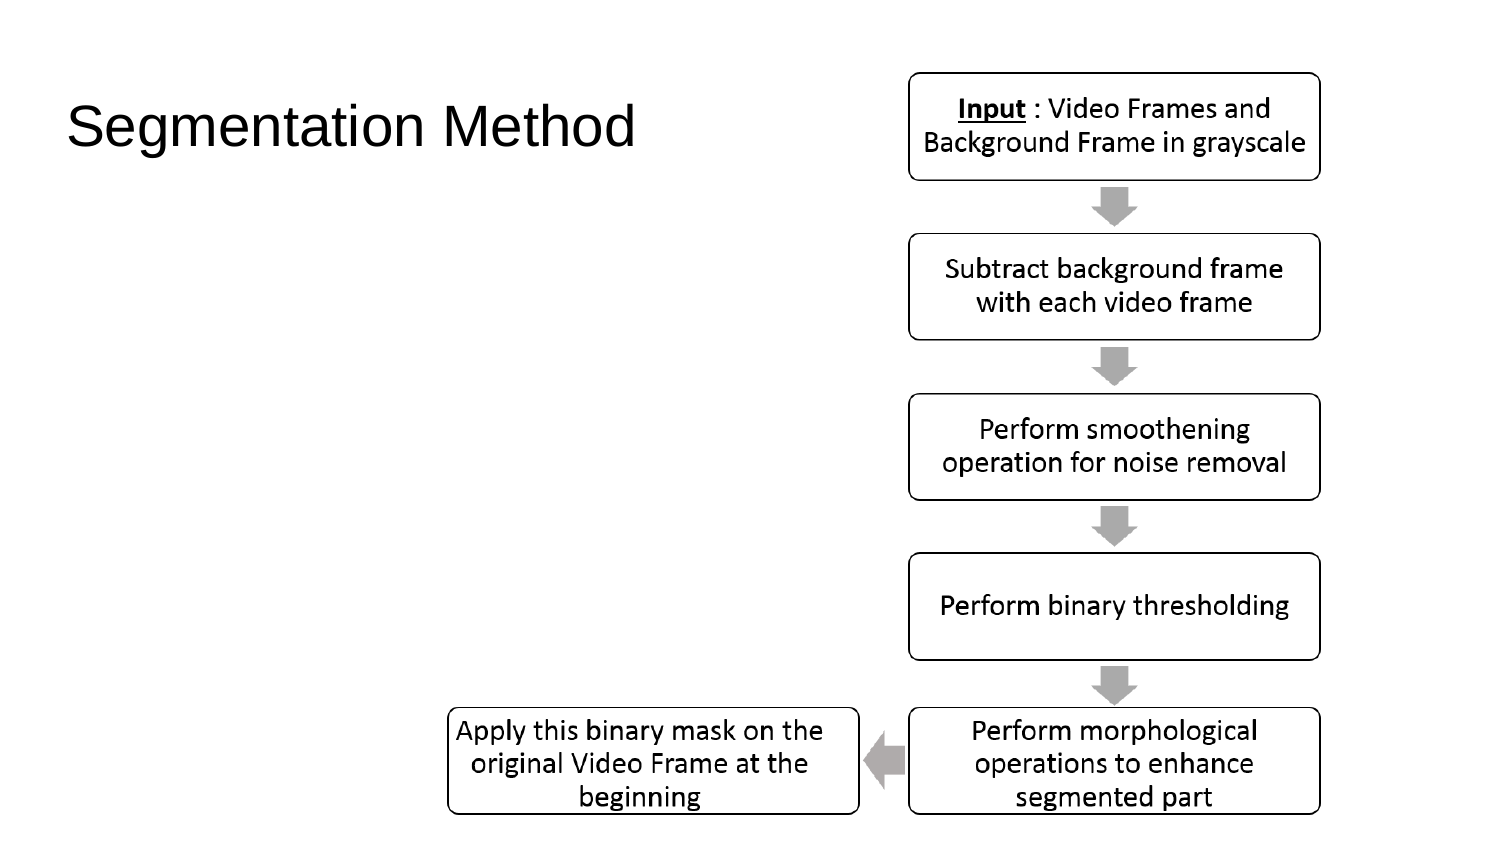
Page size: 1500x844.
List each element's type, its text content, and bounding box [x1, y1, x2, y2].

title Segmentation Method [51, 72, 435, 167]
picture [436, 72, 1500, 833]
